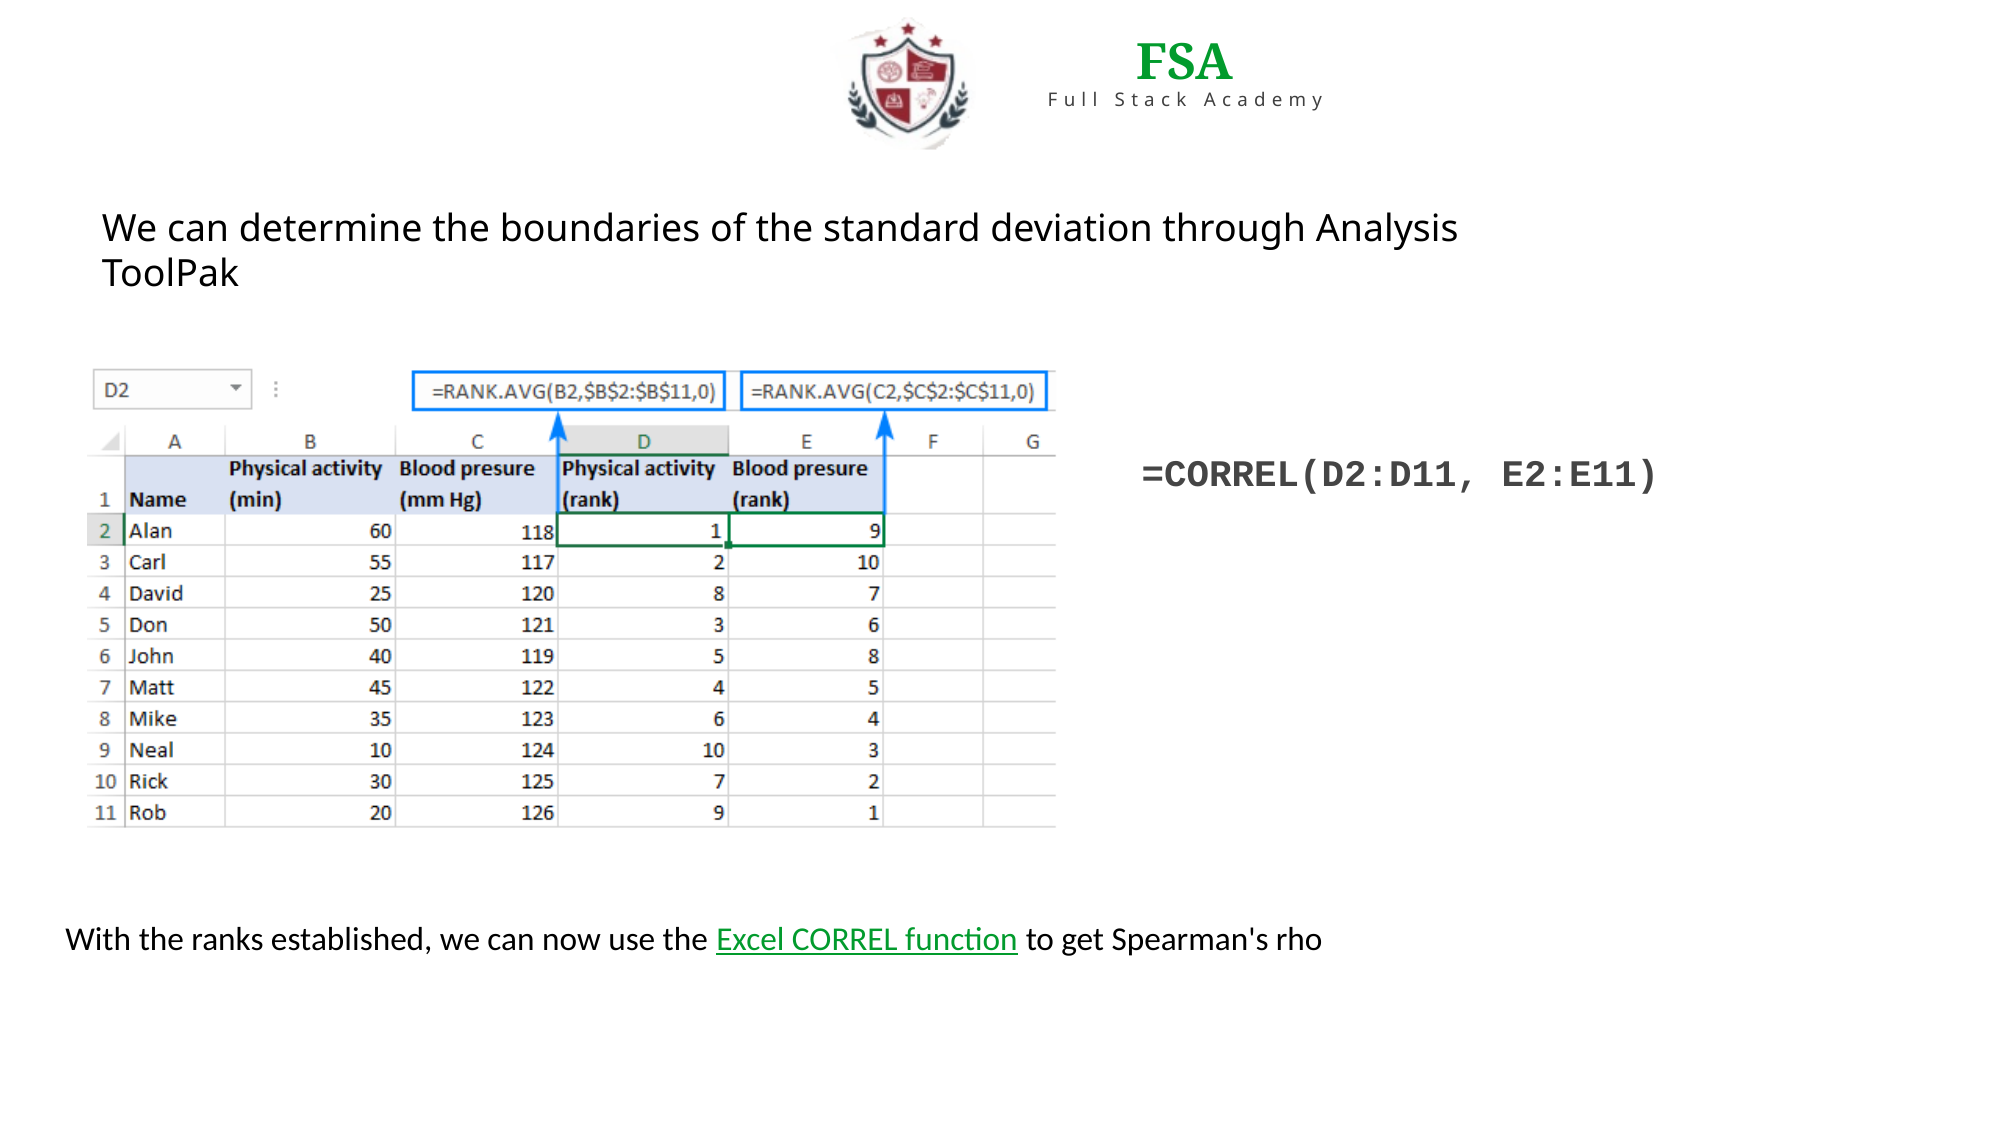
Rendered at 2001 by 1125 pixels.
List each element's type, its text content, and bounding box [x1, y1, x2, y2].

text_box =CORREL(D2:D11, E2:E11) [1126, 441, 1675, 502]
picture [87, 366, 1067, 842]
text_box FSA Full Stack Academy [979, 51, 1415, 118]
text_box We can determine the boundaries of the standard deviation through Analysis ToolPak [87, 196, 1599, 302]
text_box With the ranks established, we can now use the Excel CORREL function to get Spearman's rho [50, 909, 1599, 965]
picture [827, 16, 979, 153]
